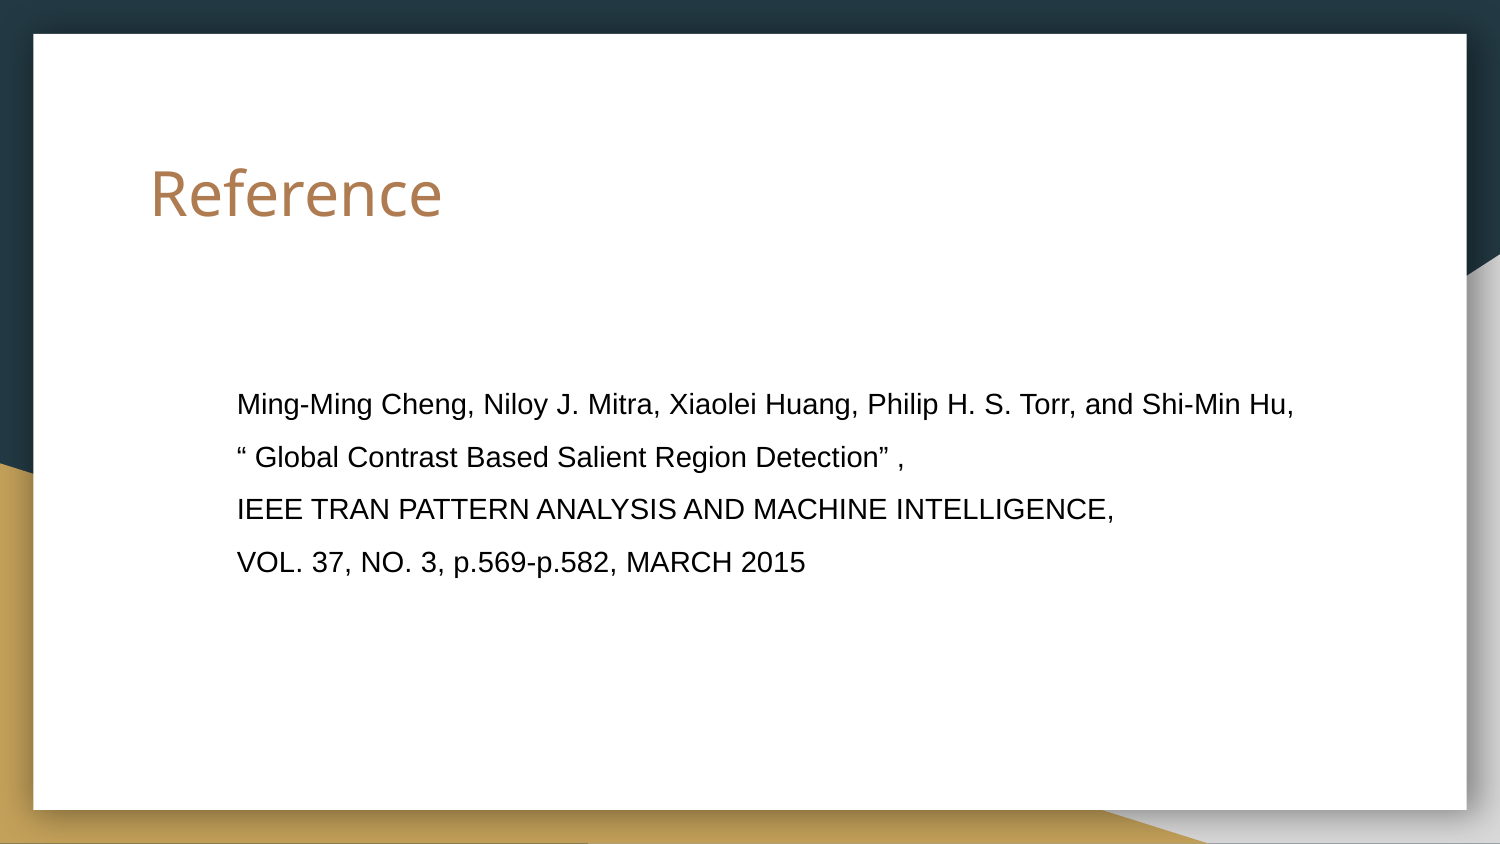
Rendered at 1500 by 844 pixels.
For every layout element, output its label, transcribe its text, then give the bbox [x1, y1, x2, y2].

title Reference [134, 138, 1366, 296]
list Ming-Ming Cheng, Niloy J. Mitra, Xiaolei Huang, Philip H. S. Torr, and Shi-Min Hu, “ Global Contrast Based Salient Region Detection” , IEEE TRAN PATTERN ANALYSIS AND MACHINE INTELLIGENCE, VOL. 37, NO. 3, p.569-p.582, MARCH 2015 ” [221, 353, 1336, 591]
